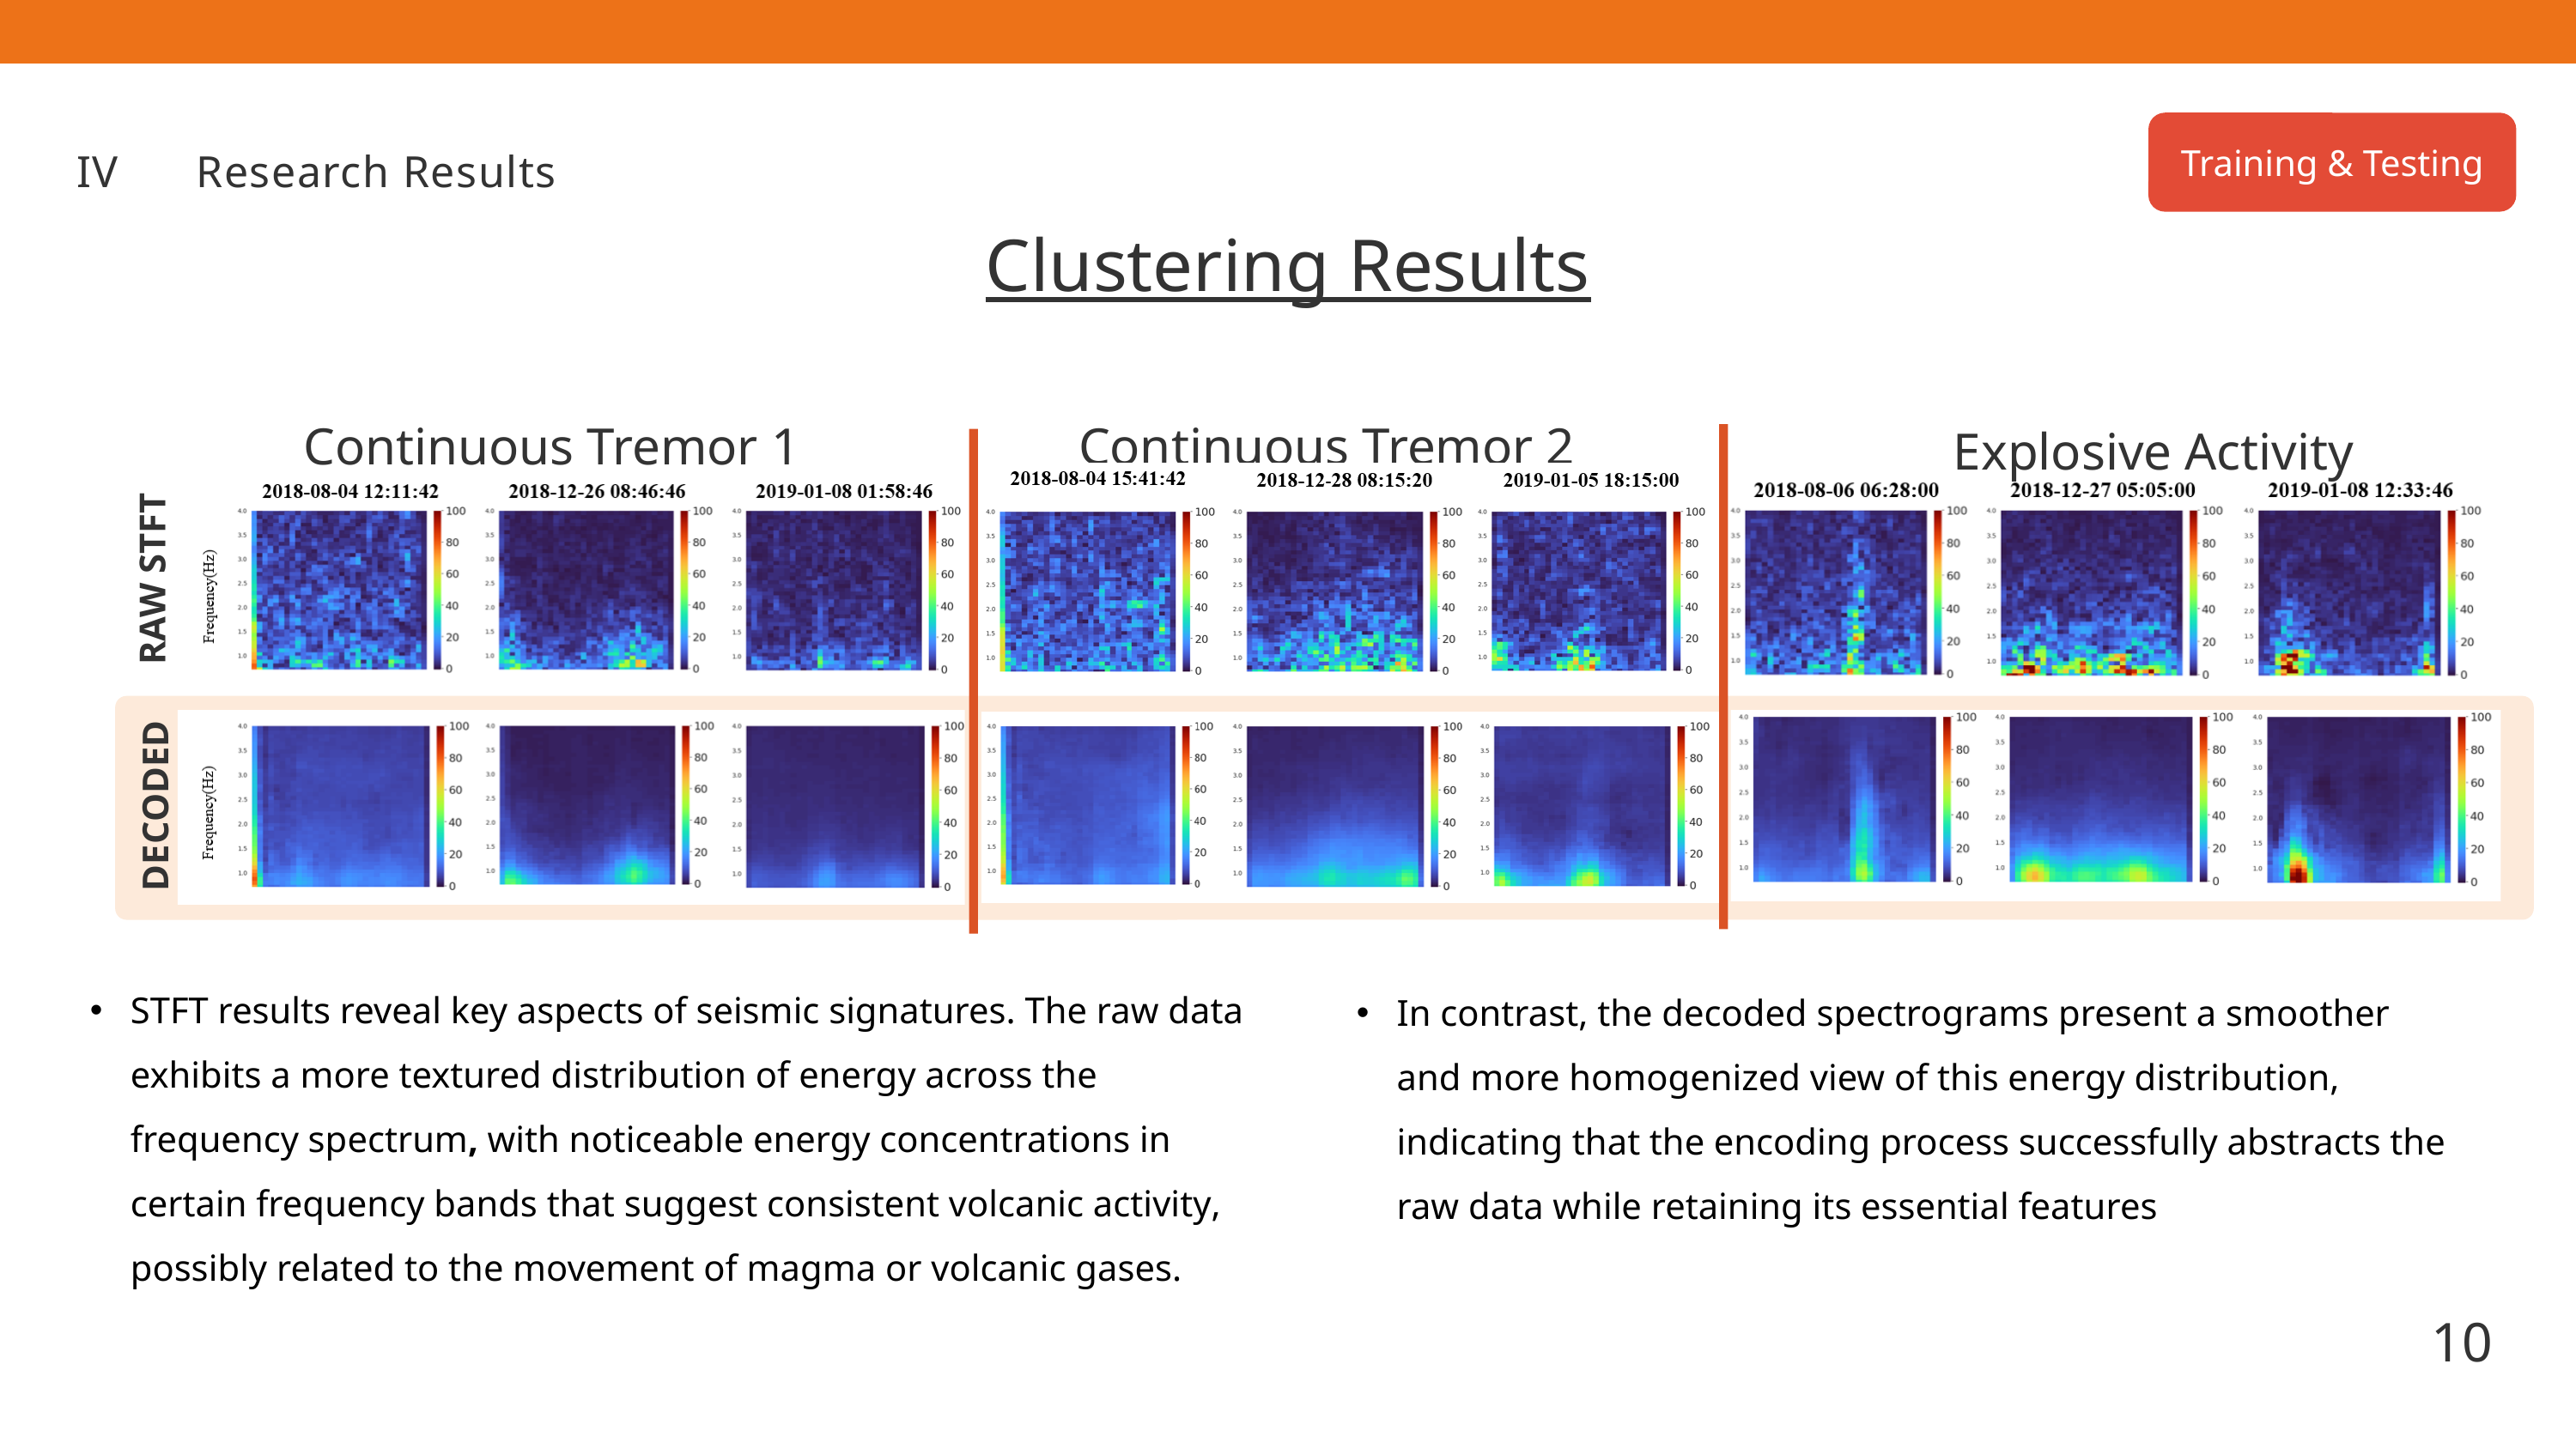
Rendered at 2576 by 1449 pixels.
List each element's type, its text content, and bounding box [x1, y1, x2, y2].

picture [178, 458, 2491, 685]
text_box Explosive Activity [1814, 394, 2494, 460]
text_box In contrast, the decoded spectrograms present a smoother and more homogenized view of this energy distribution, indicating that the encoding process successfully abstracts the raw data while retaining its essential features [1344, 962, 2461, 1234]
text_box Continuous Tremor 2 [987, 388, 1667, 461]
text_box [1717, 687, 1730, 712]
text_box STFT results reveal key aspects of seismic signatures. The raw data exhibits a more textured distribution of energy across the frequency spectrum, with noticeable energy concentrations in certain frequency bands that suggest consistent volcanic activity, possibly related to the movement of magma or volcanic gases. [77, 960, 1280, 1295]
text_box Continuous Tremor 1 [212, 388, 891, 471]
text_box [1717, 422, 1730, 459]
text_box [980, 908, 1717, 920]
text_box Clustering Results [948, 220, 1628, 306]
picture [177, 710, 965, 905]
text_box [1717, 906, 1730, 931]
text_box [1730, 695, 2534, 920]
text_box IV [59, 144, 136, 197]
text_box RAW STFT [129, 473, 173, 685]
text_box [0, 0, 2576, 64]
text_box [115, 695, 967, 920]
text_box [967, 427, 980, 471]
text_box Training & Testing [2146, 111, 2518, 214]
text_box [967, 693, 980, 936]
text_box 10 [2397, 1286, 2494, 1373]
picture [1730, 710, 2501, 902]
picture [981, 711, 1723, 903]
text_box [980, 695, 1717, 711]
text_box DECODED [132, 700, 176, 912]
text_box Research Results [196, 144, 1689, 197]
